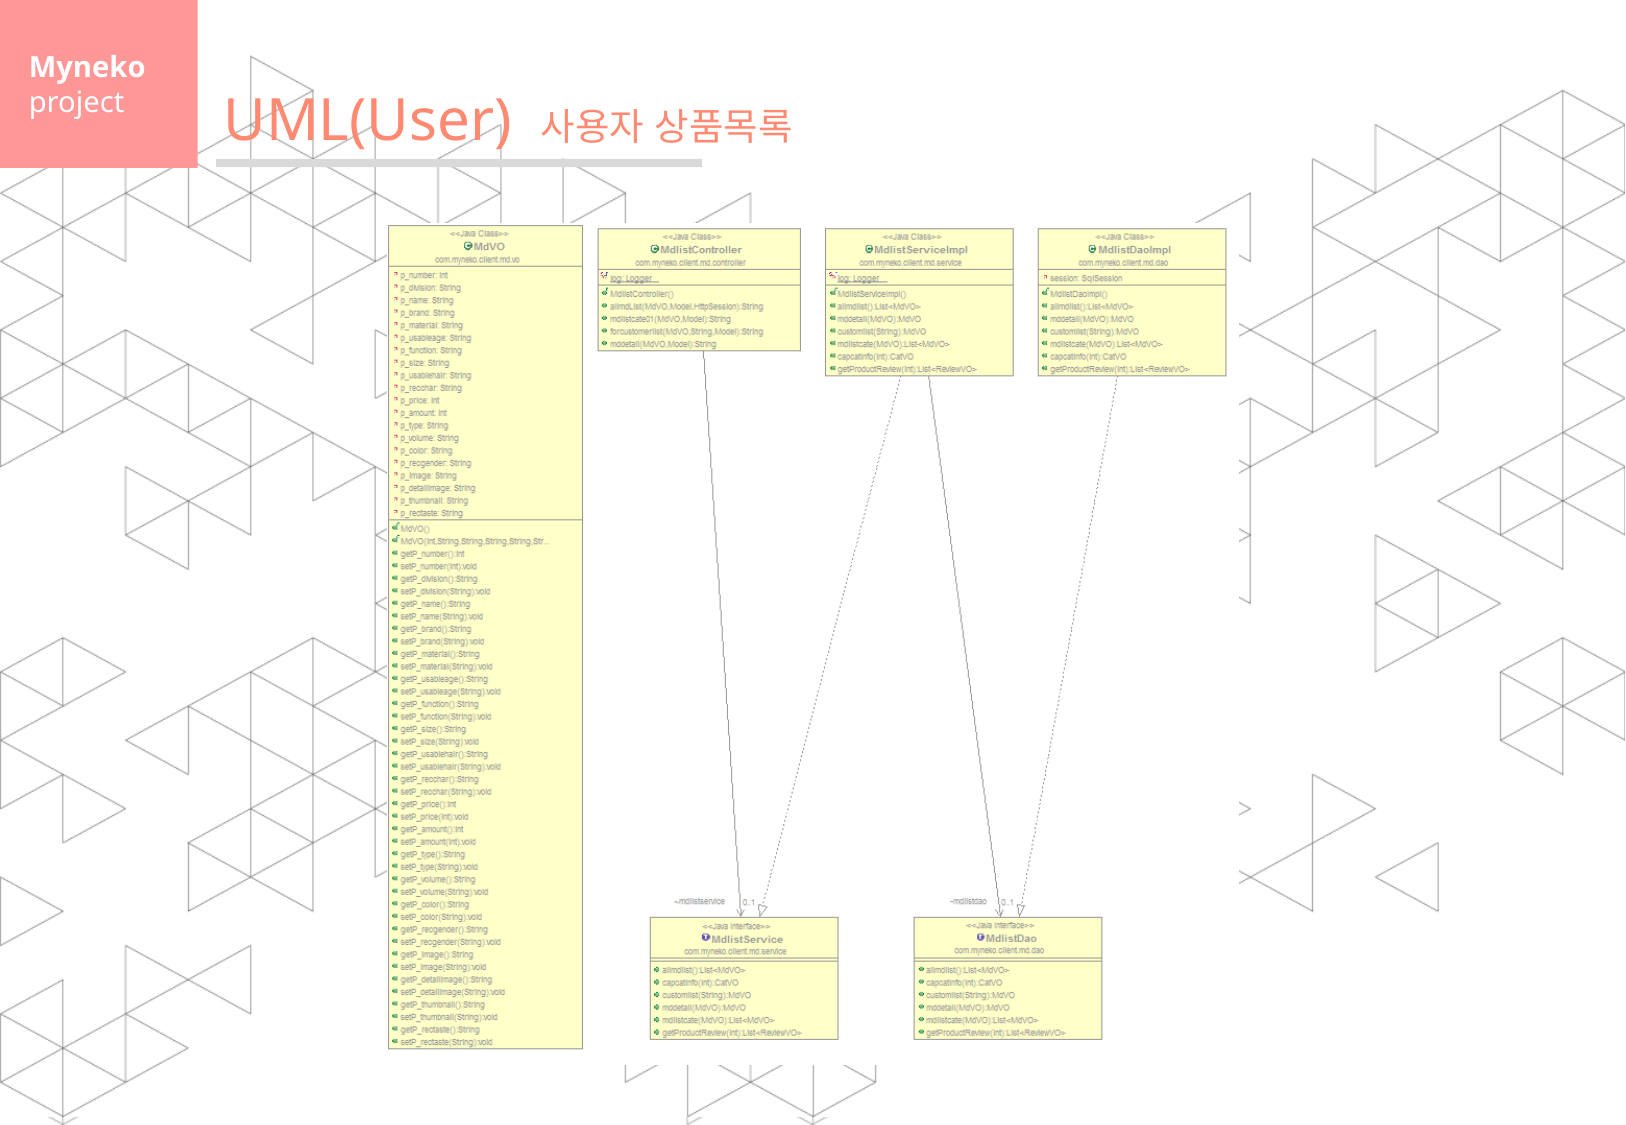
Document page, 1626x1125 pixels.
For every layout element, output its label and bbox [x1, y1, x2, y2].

picture [0, 0, 1625, 1118]
text_box [0, 1118, 1625, 1125]
